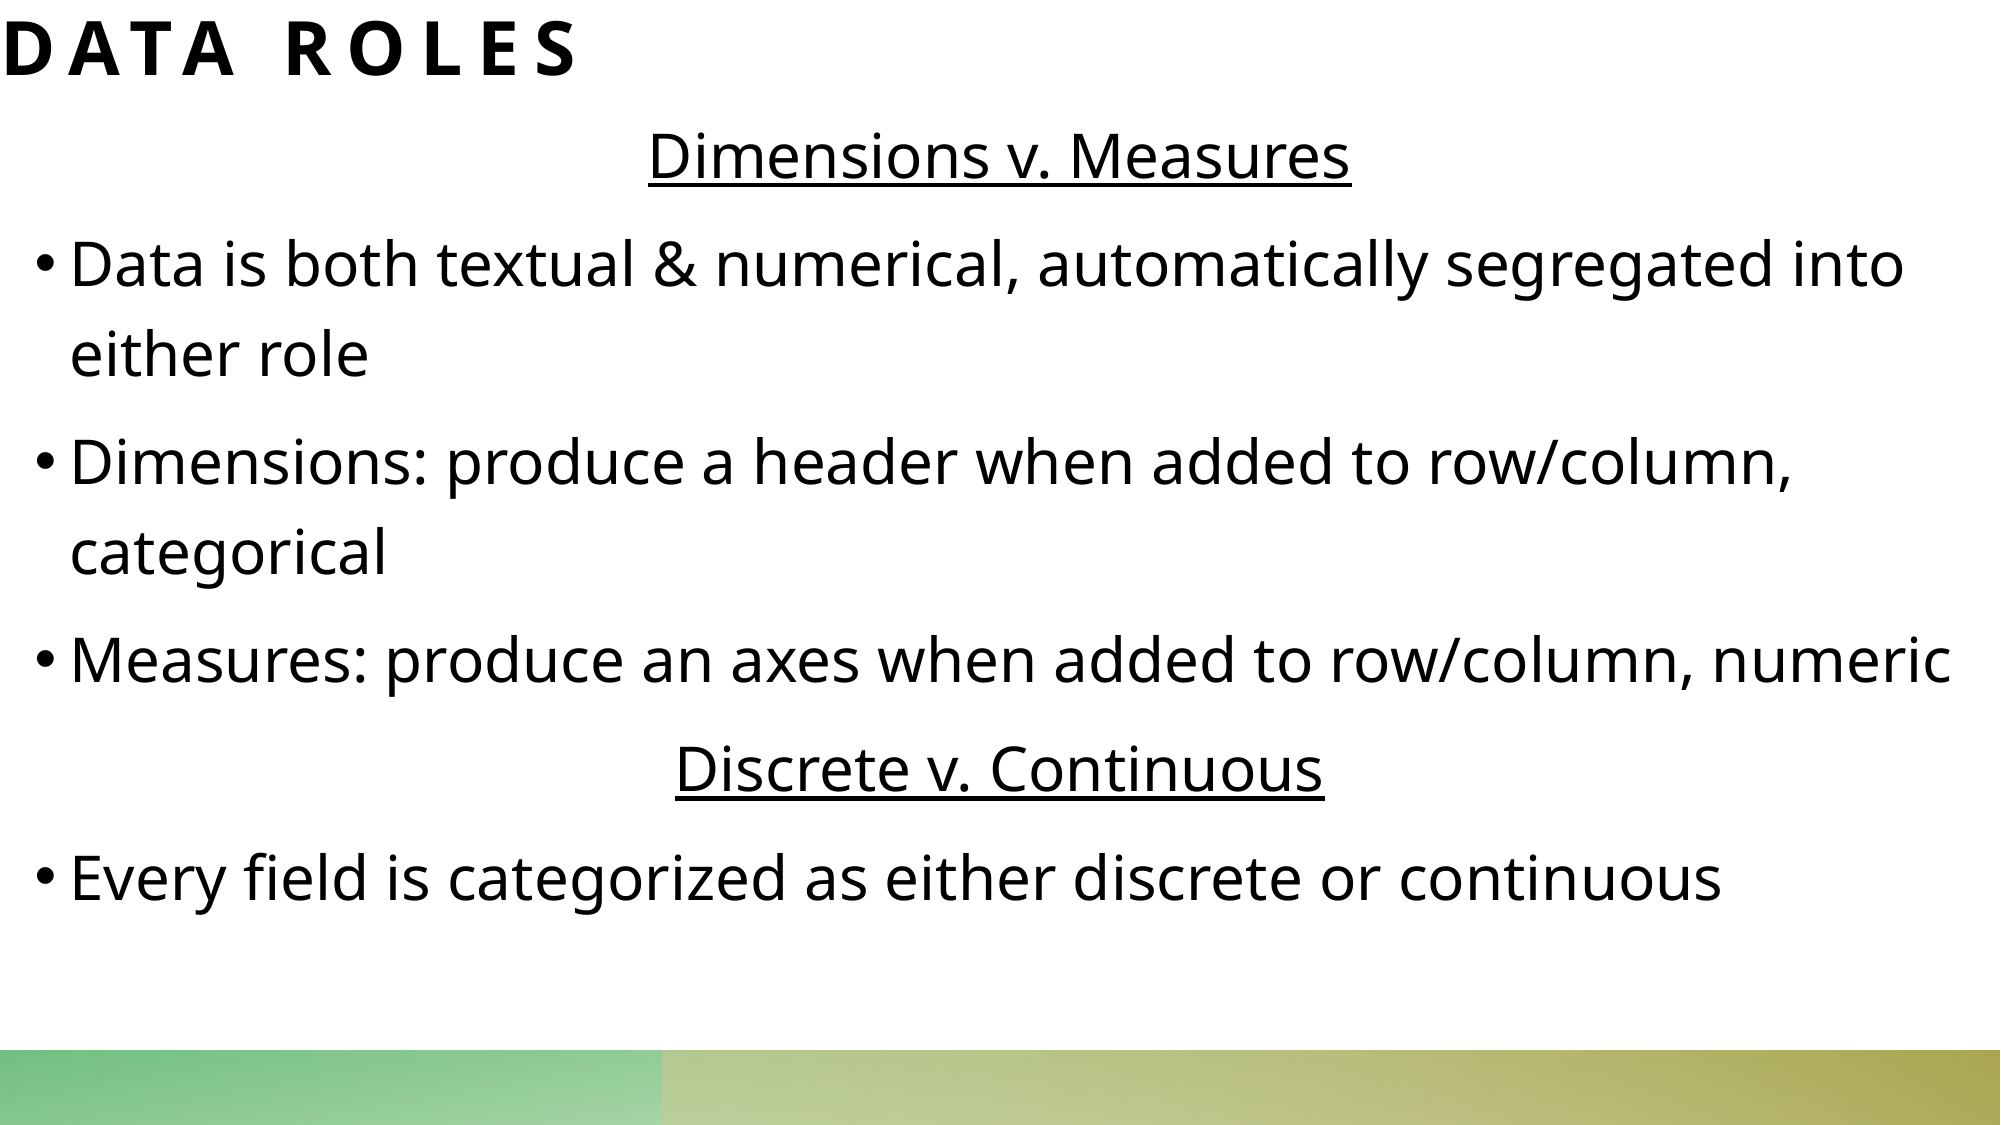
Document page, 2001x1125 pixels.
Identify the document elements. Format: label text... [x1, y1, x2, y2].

title Data roles [0, 0, 1680, 203]
list Dimensions v. Measures Data is both textual & numerical, automatically segregated into either role Dimensions: produce a header when added to row/column, categorical Measures: produce an axes when added to row/column, numeric Discrete v. Continuous Every field is categorized as either discrete or continuous [34, 101, 1966, 984]
